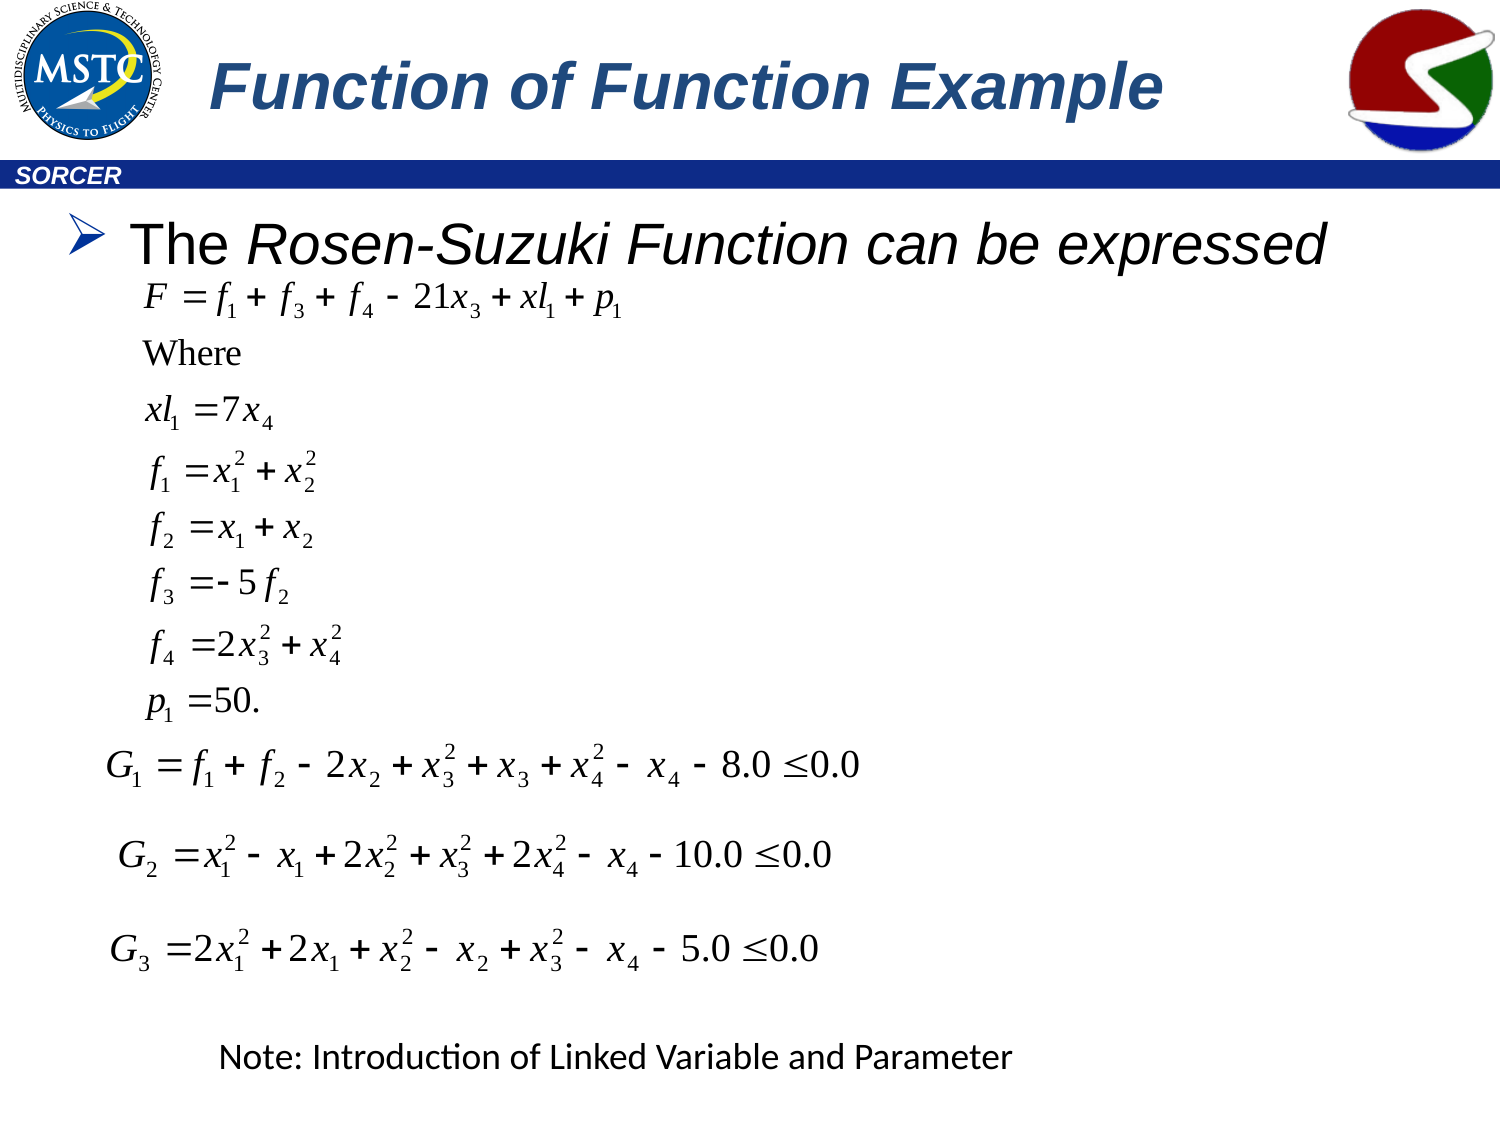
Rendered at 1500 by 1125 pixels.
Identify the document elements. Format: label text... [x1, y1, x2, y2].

picture [12, 0, 163, 148]
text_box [99, 737, 865, 791]
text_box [103, 921, 823, 976]
text_box Models [134, 277, 626, 737]
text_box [112, 824, 838, 888]
text_box Note: Introduction of Linked Variable and Parameter [203, 1024, 1029, 1085]
picture [1347, 7, 1495, 154]
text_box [137, 274, 626, 729]
title Function of Function Example [162, 2, 1213, 164]
list The Rosen-Suzuki Function can be expressed [49, 198, 1448, 1062]
